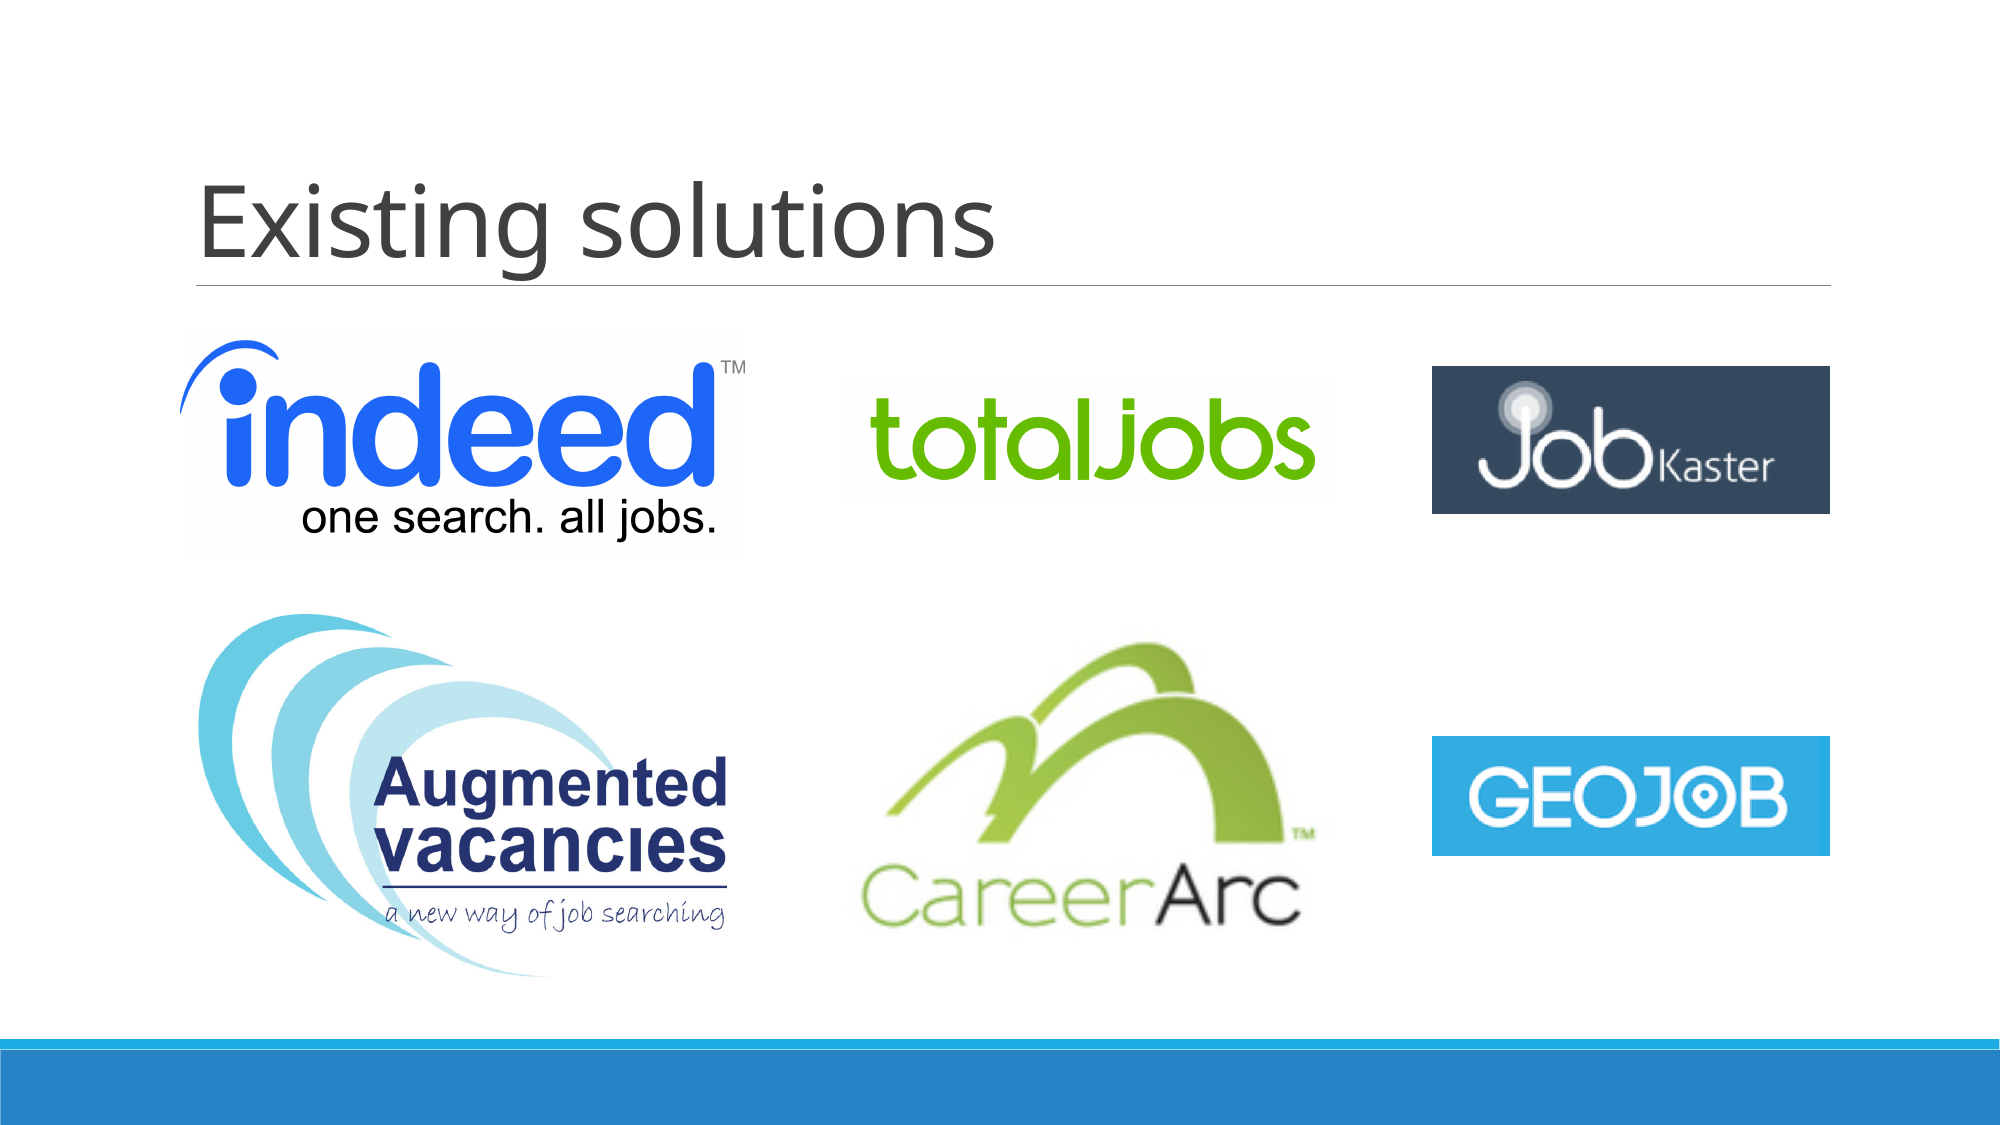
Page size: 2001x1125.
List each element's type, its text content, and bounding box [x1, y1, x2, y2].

picture [179, 597, 745, 995]
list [179, 324, 745, 559]
title Existing solutions [180, 47, 1830, 285]
picture [1431, 365, 1831, 515]
picture [1431, 735, 1831, 856]
picture [840, 622, 1336, 961]
picture [840, 382, 1336, 501]
